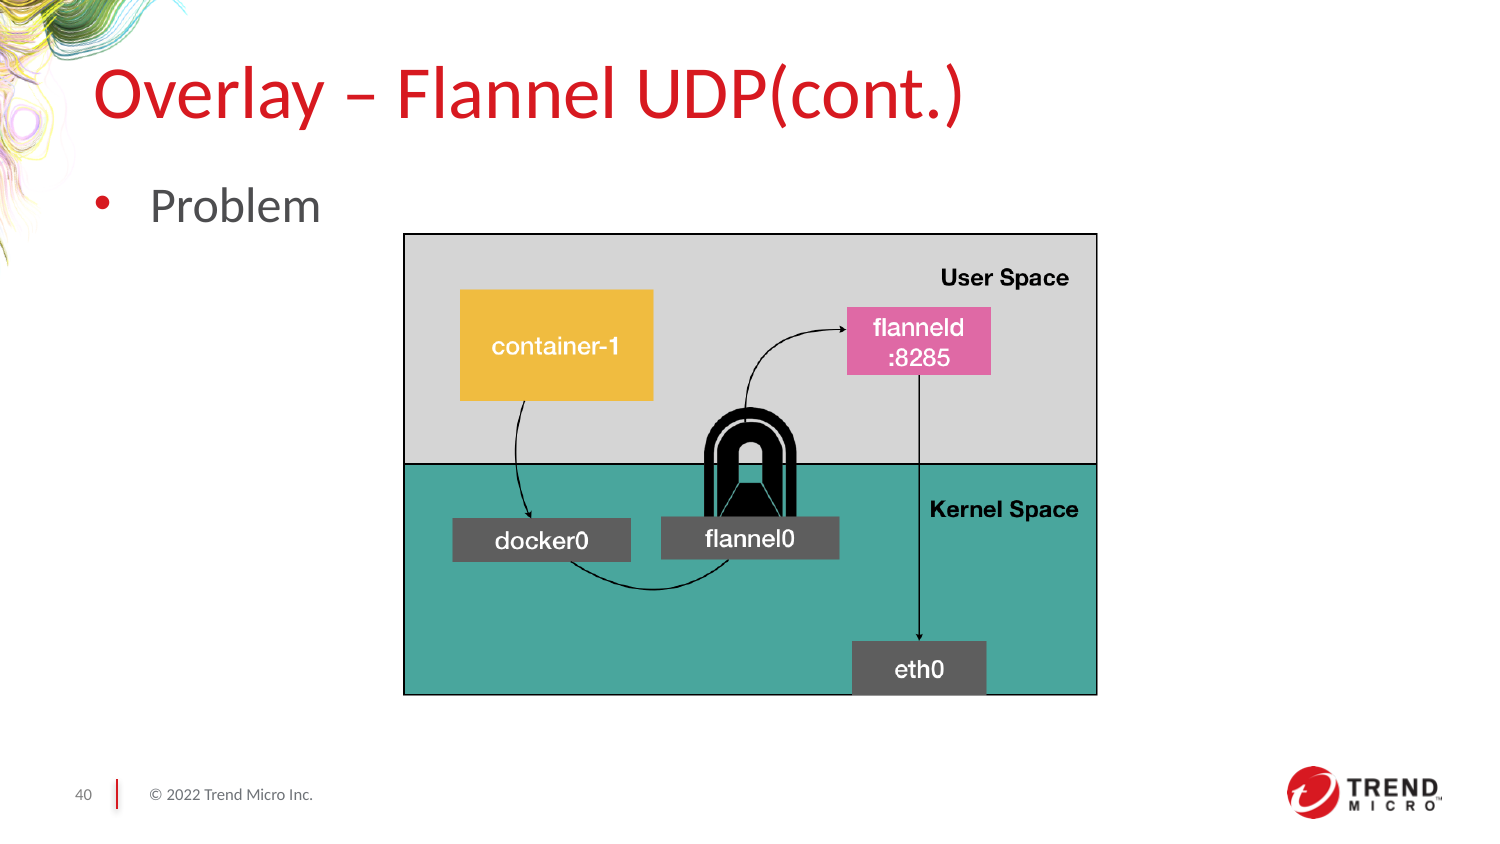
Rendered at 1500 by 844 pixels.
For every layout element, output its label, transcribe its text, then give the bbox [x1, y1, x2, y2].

picture [0, 0, 1500, 844]
list Problem [94, 165, 1407, 767]
title Overlay – Flannel UDP(cont.) [94, 61, 1407, 149]
